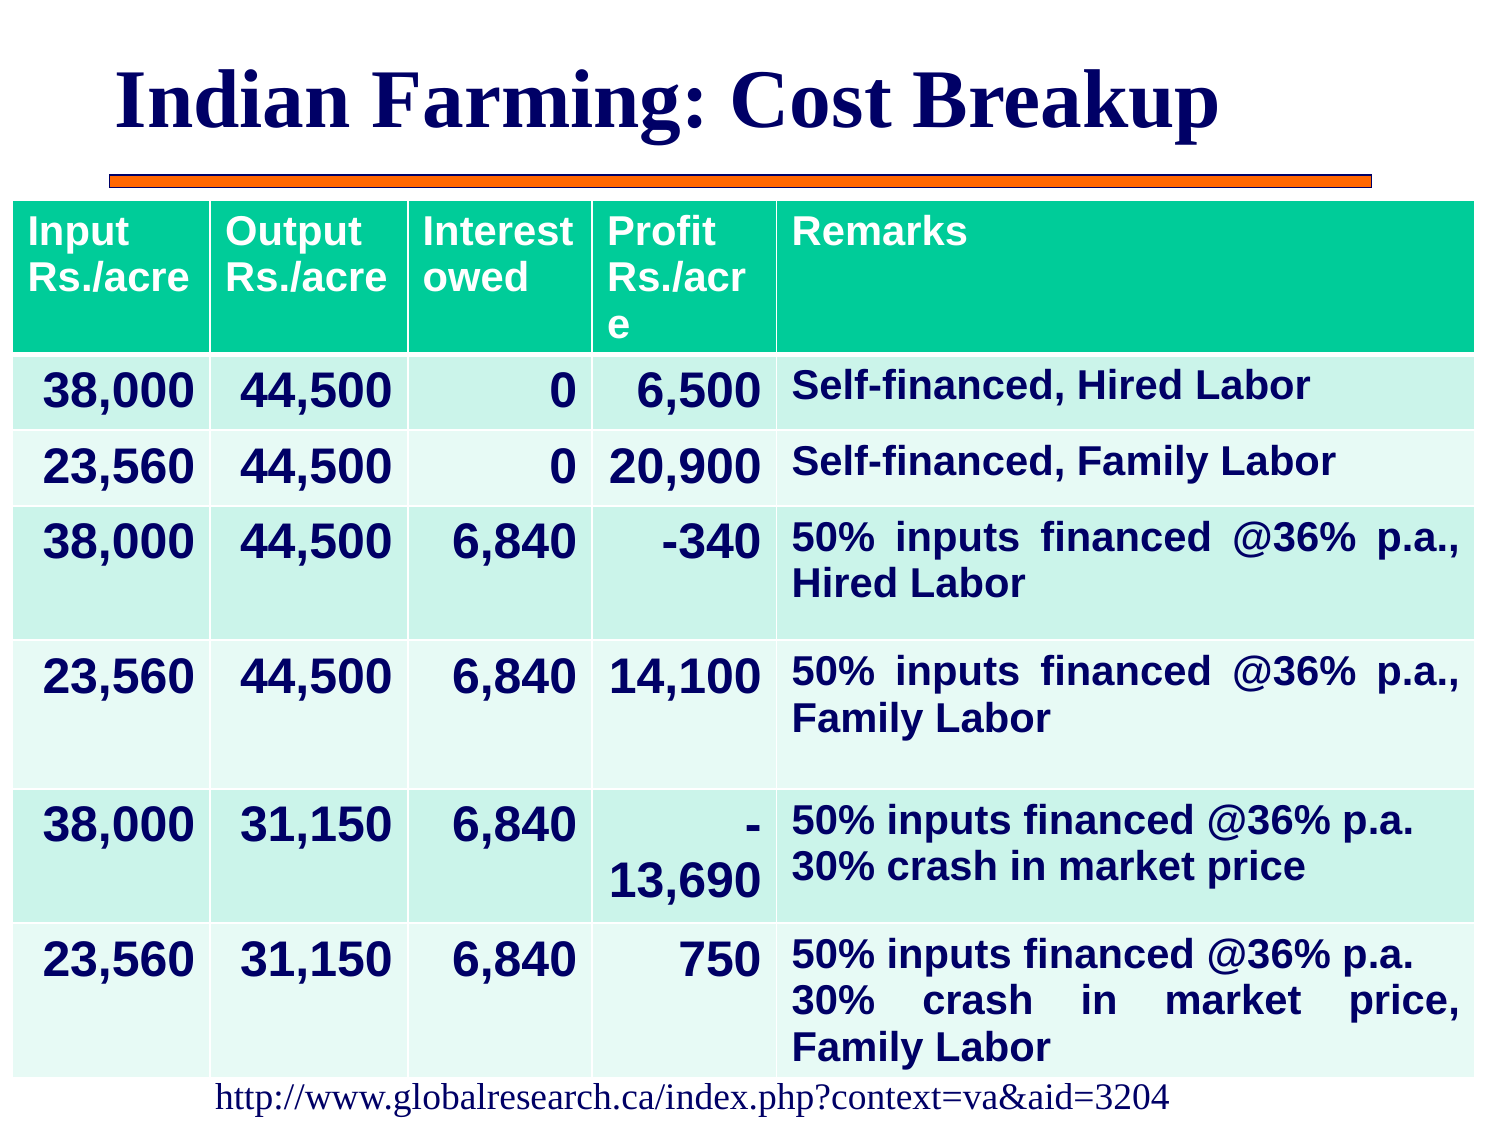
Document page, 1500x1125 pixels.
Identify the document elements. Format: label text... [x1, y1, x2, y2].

table_cell 44,500 [211, 641, 407, 788]
table_cell 14,100 [593, 641, 776, 788]
table_cell 6,840 [409, 924, 591, 1064]
table_cell 50% inputs financed @36% p.a., Family Labor [777, 641, 1474, 788]
table_cell 23,560 [13, 641, 209, 788]
table_cell Self-financed, Hired Labor [777, 357, 1474, 429]
table_cell 23,560 [13, 431, 209, 505]
table_cell 6,840 [409, 641, 591, 788]
table_cell 31,150 [211, 924, 407, 1064]
table_header Interest owed [409, 201, 591, 352]
table_cell -13,690 [593, 790, 776, 922]
table_cell 6,840 [409, 790, 591, 922]
table_cell 31,150 [211, 790, 407, 922]
table_cell 50% inputs financed @36% p.a. 30% crash in market price, Family Labor [777, 924, 1474, 1077]
table_cell 50% inputs financed @36% p.a., Hired Labor [777, 507, 1474, 639]
table_cell 44,500 [211, 357, 407, 429]
table_cell 38,000 [13, 790, 209, 922]
text_box http://www.globalresearch.ca/index.php?context=va&aid=3204 [199, 1064, 1338, 1125]
table_cell 50% inputs financed @36% p.a. 30% crash in market price [777, 790, 1474, 922]
table_cell 750 [593, 924, 776, 1064]
table_cell 44,500 [211, 507, 407, 639]
table_cell 44,500 [211, 431, 407, 505]
table_cell 0 [409, 431, 591, 505]
table_cell 6,500 [593, 357, 776, 429]
table_cell 38,000 [13, 507, 209, 639]
table_cell Self-financed, Family Labor [777, 431, 1474, 505]
table_cell -340 [593, 507, 776, 639]
table_cell 0 [409, 357, 591, 429]
title Indian Farming: Cost Breakup [99, 12, 1375, 175]
table_header Profit Rs./acre [593, 201, 776, 352]
table_header Input Rs./acre [13, 201, 209, 352]
table_cell 38,000 [13, 357, 209, 429]
table_header Output Rs./acre [211, 201, 407, 352]
table_cell 6,840 [409, 507, 591, 639]
table_cell 20,900 [593, 431, 776, 505]
table_cell 23,560 [13, 924, 209, 1077]
table_header Remarks [777, 201, 1474, 352]
